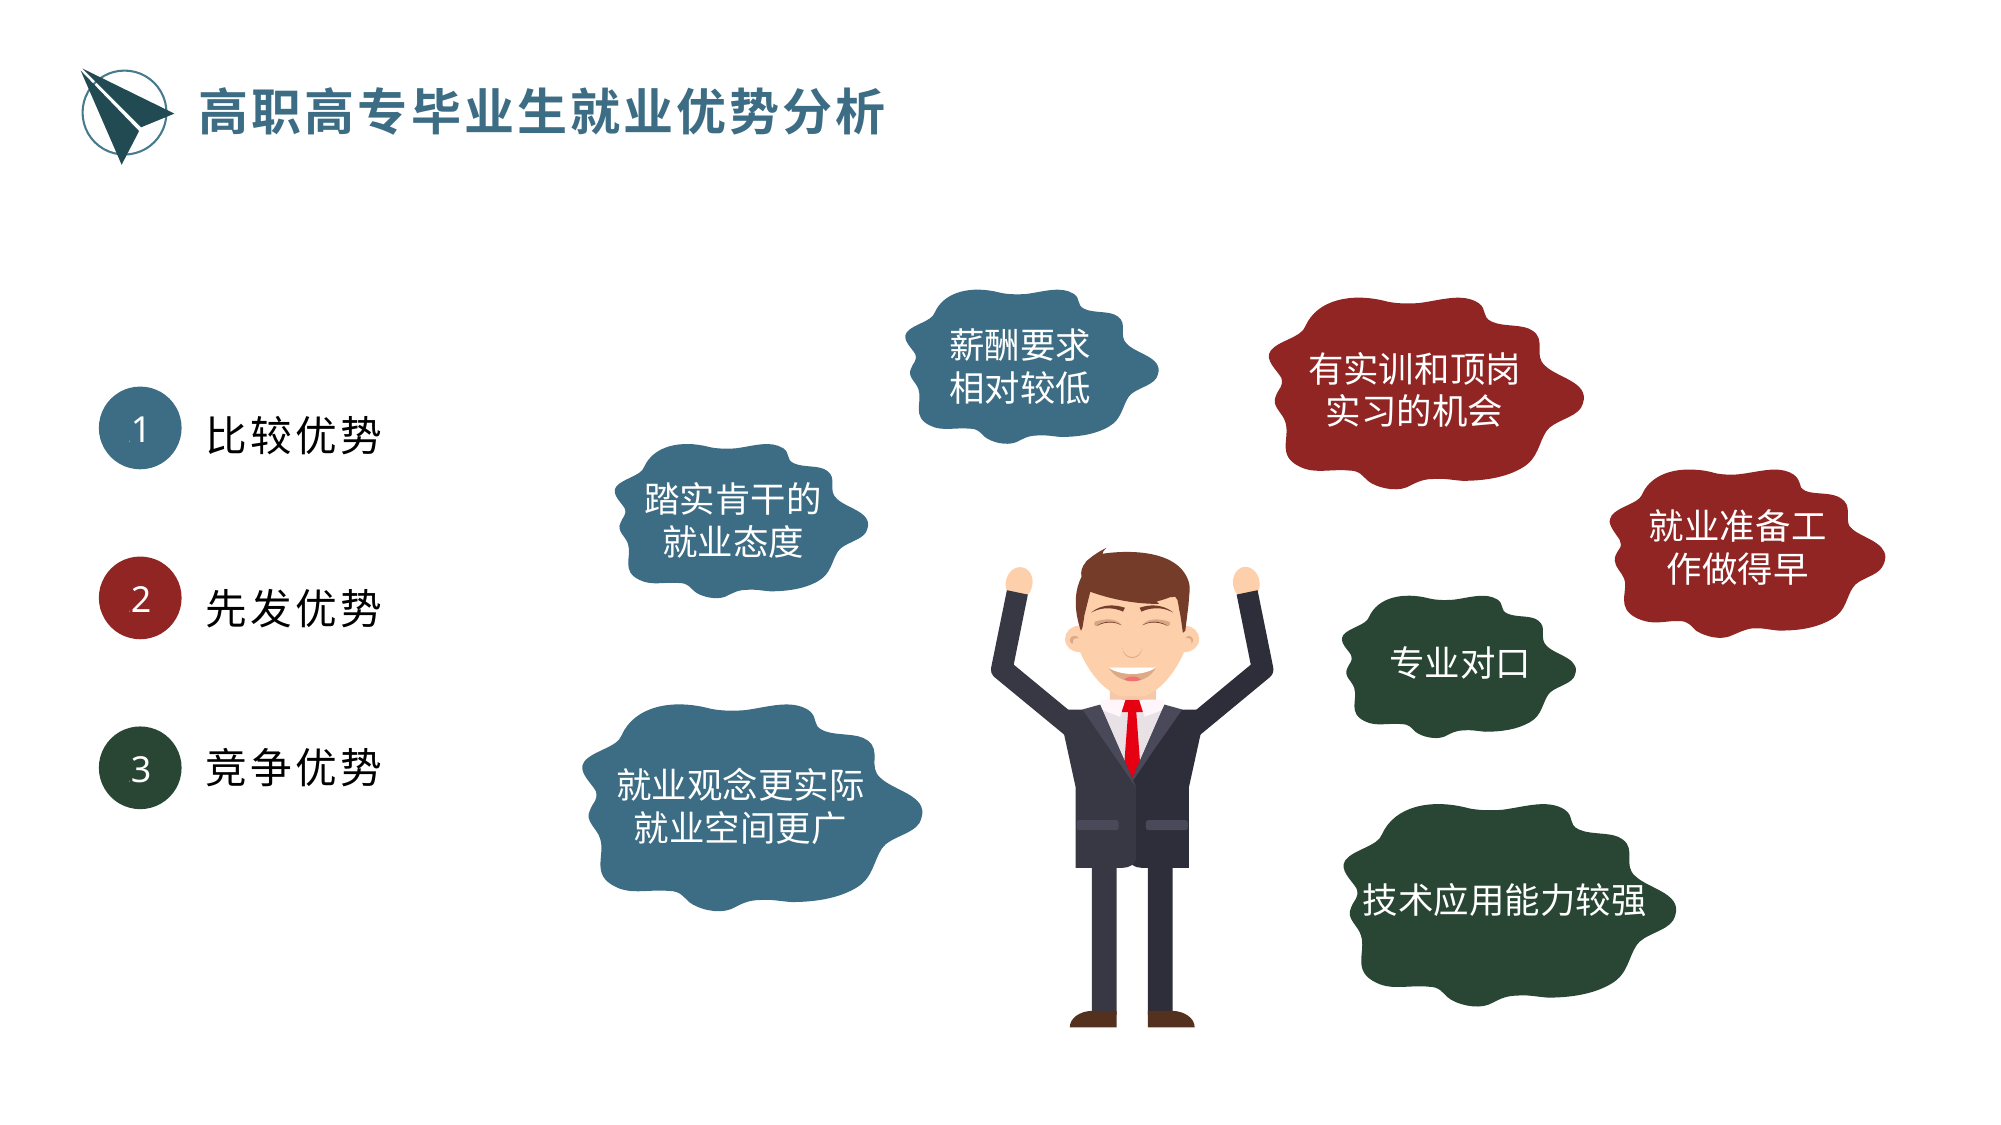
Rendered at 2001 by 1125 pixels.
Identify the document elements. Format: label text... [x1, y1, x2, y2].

text_box [628, 563, 833, 599]
text_box 高职高专毕业生就业优势分析 [183, 72, 1184, 148]
text_box 先发优势 [190, 578, 594, 641]
text_box [921, 289, 1123, 323]
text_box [80, 68, 175, 165]
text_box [990, 547, 1275, 1028]
text_box 0 2 [97, 555, 183, 641]
text_box 竞争优势 [190, 736, 558, 800]
text_box 0 3 [97, 725, 183, 811]
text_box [1246, 281, 1614, 504]
text_box [1349, 888, 1677, 1007]
text_box 踏实肯干的 就业态度 [581, 477, 884, 563]
text_box [1342, 595, 1544, 640]
text_box [1343, 804, 1637, 884]
text_box 专业对口 [1309, 640, 1612, 684]
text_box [1607, 465, 1894, 640]
text_box 0 1 [97, 385, 183, 471]
text_box [1352, 684, 1566, 739]
text_box [631, 444, 832, 477]
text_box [558, 686, 954, 927]
text_box 薪酬要求 相对较低 [869, 323, 1172, 409]
text_box 技术应用能力较强 [1353, 877, 1656, 921]
text_box 比较优势 [190, 404, 513, 468]
text_box [918, 409, 1123, 444]
